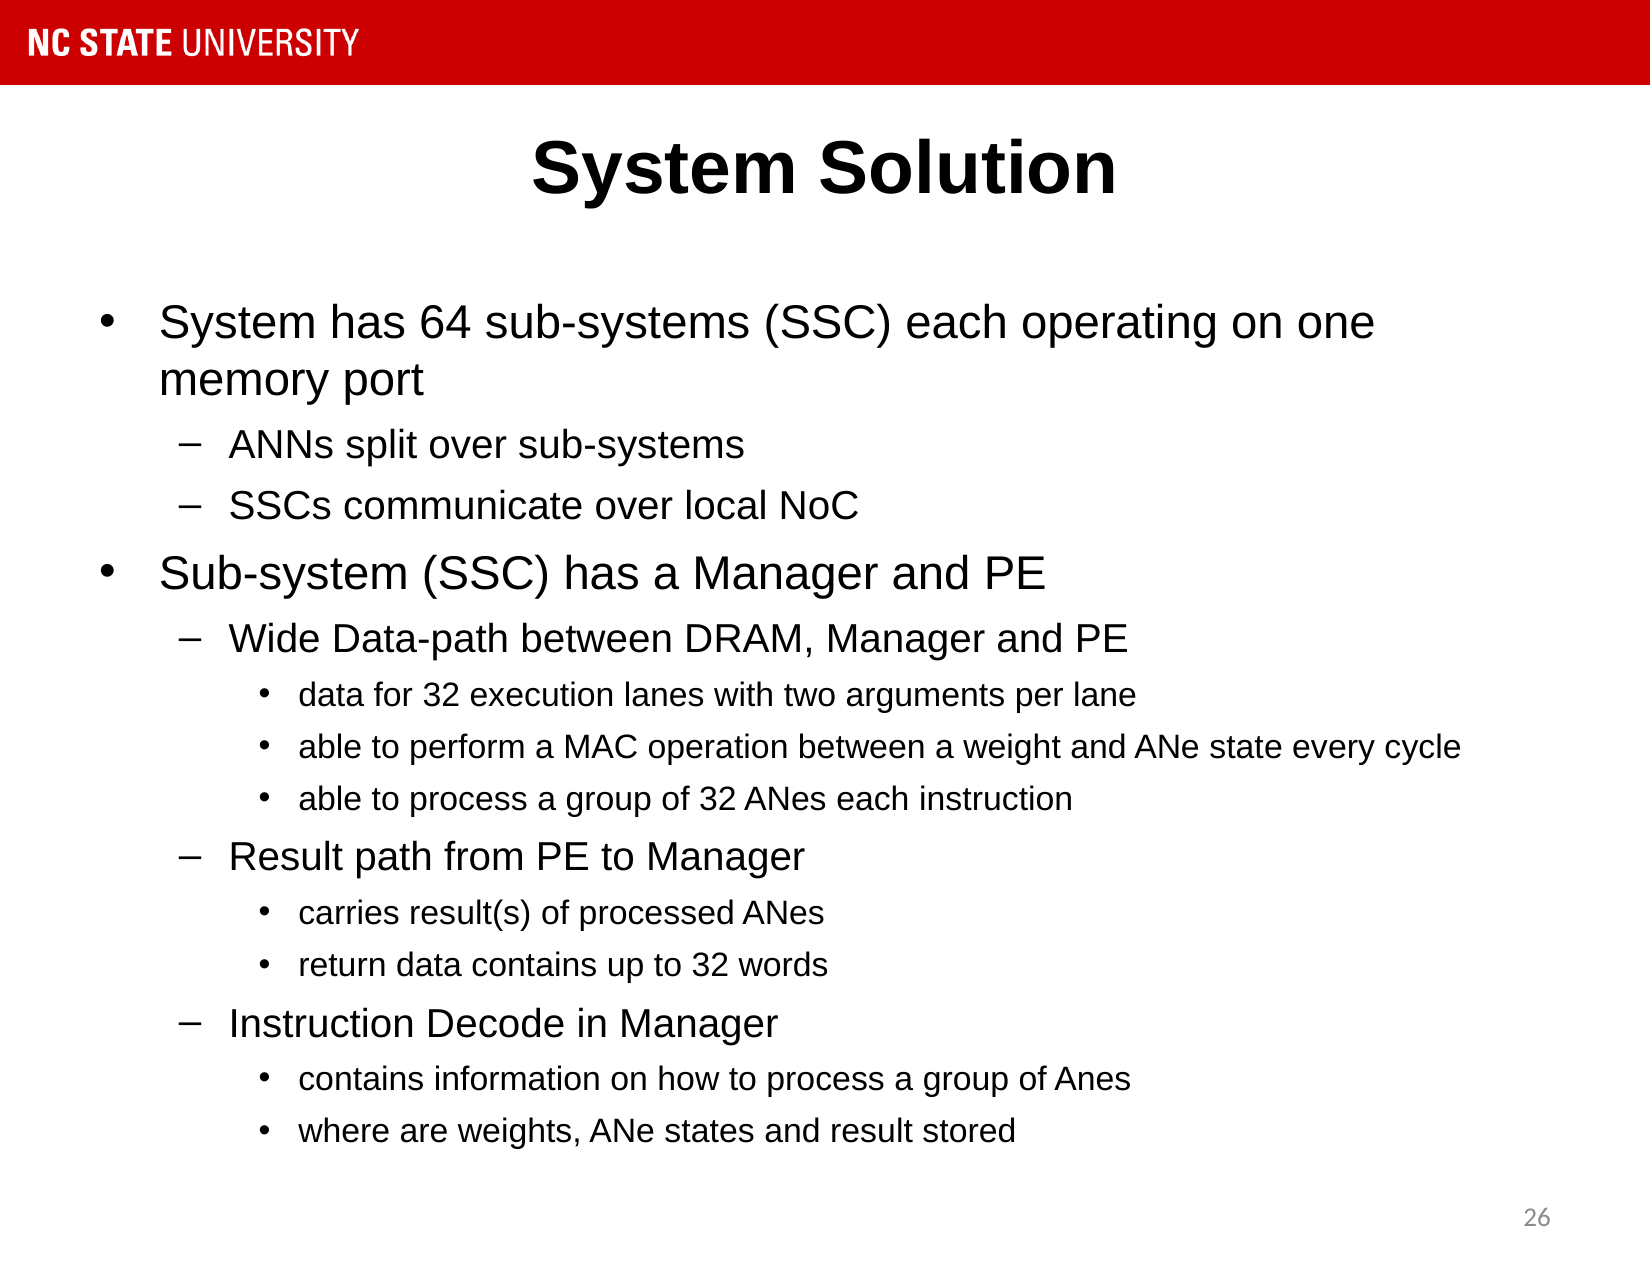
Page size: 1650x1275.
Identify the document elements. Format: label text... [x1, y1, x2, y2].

title System Solution [82, 64, 1568, 212]
list System has 64 sub-systems (SSC) each operating on one memory port ANNs split over sub-systems SSCs communicate over local NoC Sub-system (SSC) has a Manager and PE Wide Data-path between DRAM, Manager and PE data for 32 execution lanes with two arguments per lane able to perform a MAC operation between a weight and ANe state every cycle able to process a group of 32 ANes each instruction Result path from PE to Manager carries result(s) of processed ANes return data contains up to 32 words Instruction Decode in Manager contains information on how to process a group of Anes where are weights, ANe states and result stored [82, 212, 1568, 1160]
picture [0, 0, 1650, 85]
slide_number 26 [1182, 1181, 1568, 1250]
